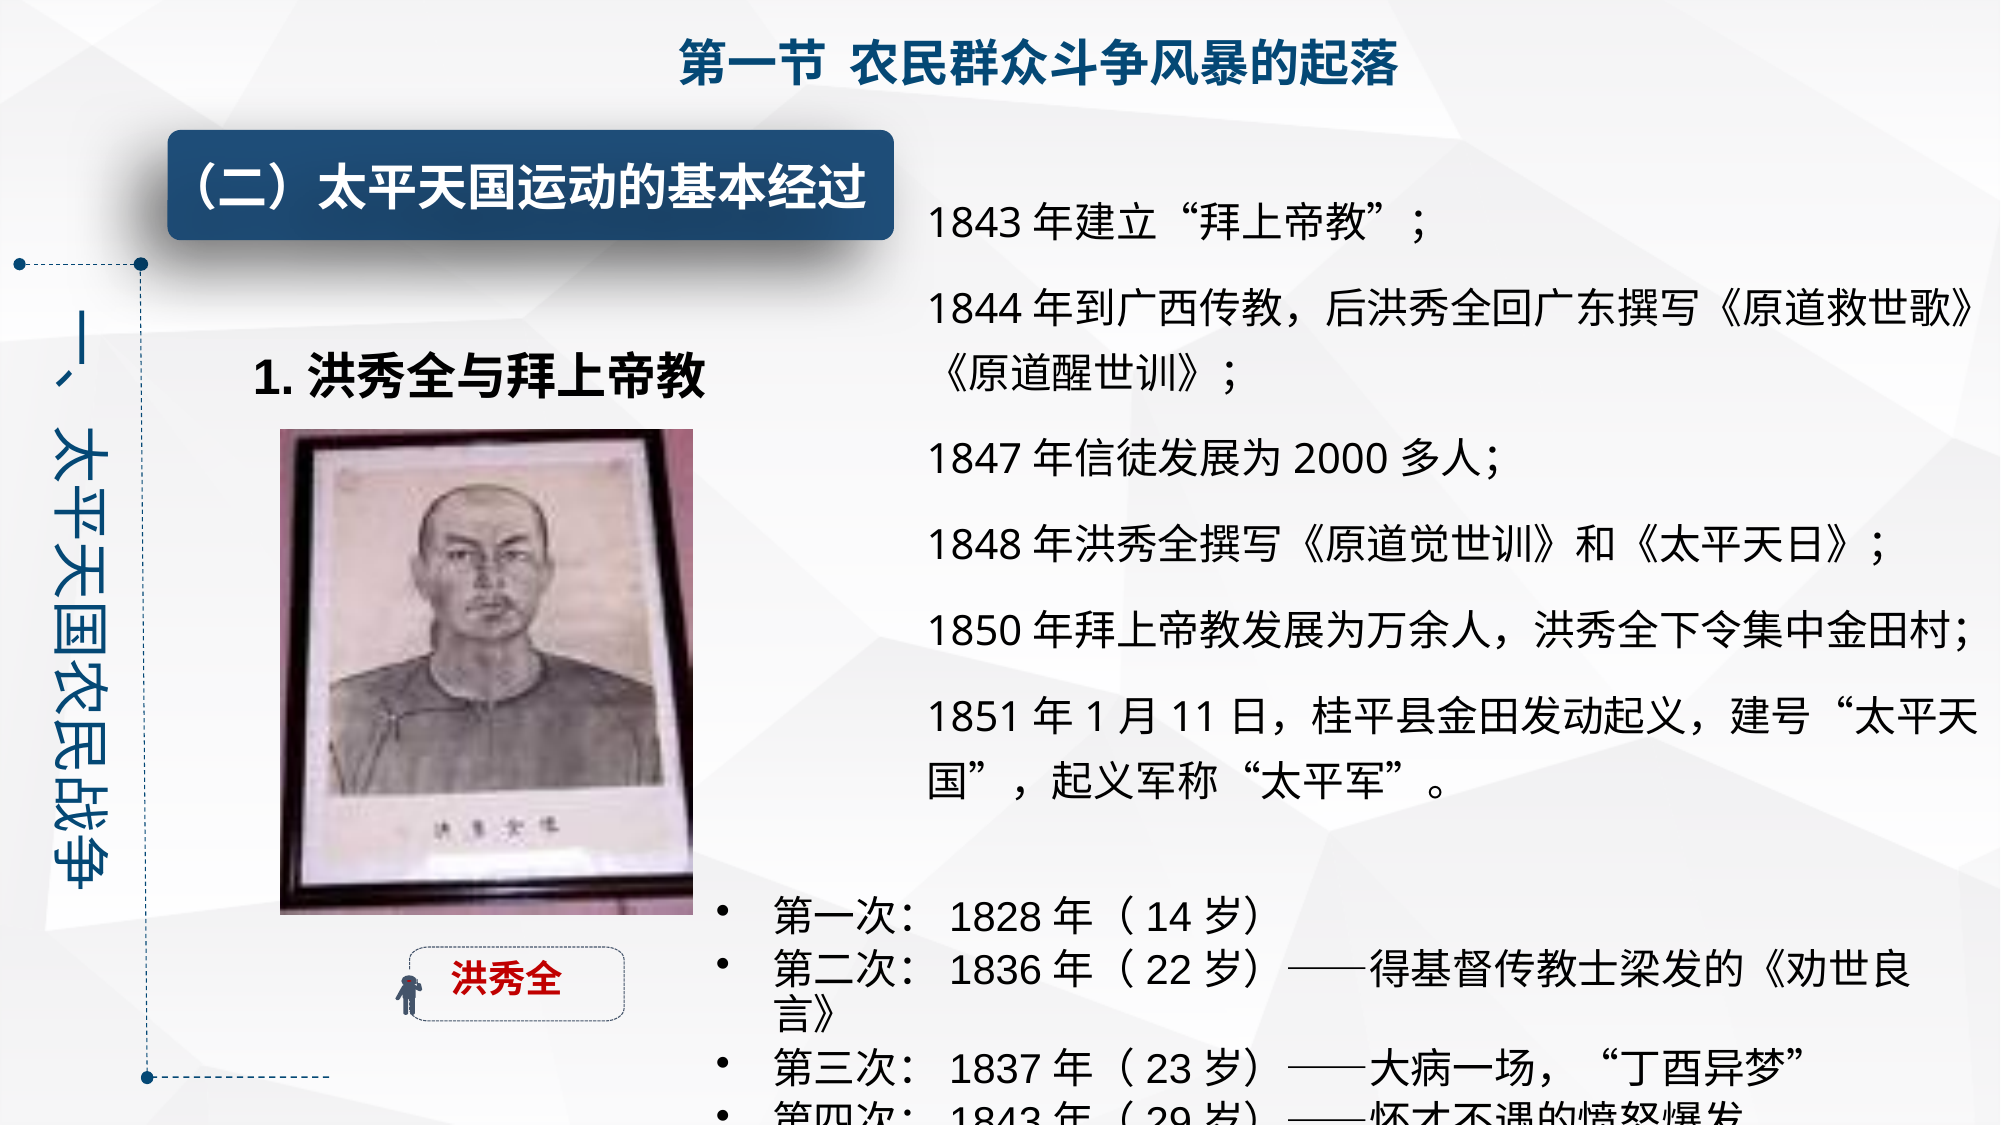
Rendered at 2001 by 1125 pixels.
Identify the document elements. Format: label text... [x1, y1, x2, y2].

text_box 1.洪秀全与拜上帝教 [330, 336, 757, 412]
picture [0, 0, 2001, 1125]
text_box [139, 129, 895, 241]
text_box 第一节 农民群众斗争风暴的起落 [594, 24, 1483, 99]
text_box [395, 947, 668, 1022]
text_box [19, 258, 330, 1079]
text_box 第一次：1828年（14岁） 第二次：1836年（22岁）——得基督传教士梁发的《劝世良言》 第三次：1837年（23岁）——大病一场，“丁酉异梦” 第四次：1843年（29岁）——怀才不遇的愤怒爆发 [701, 888, 2000, 1114]
